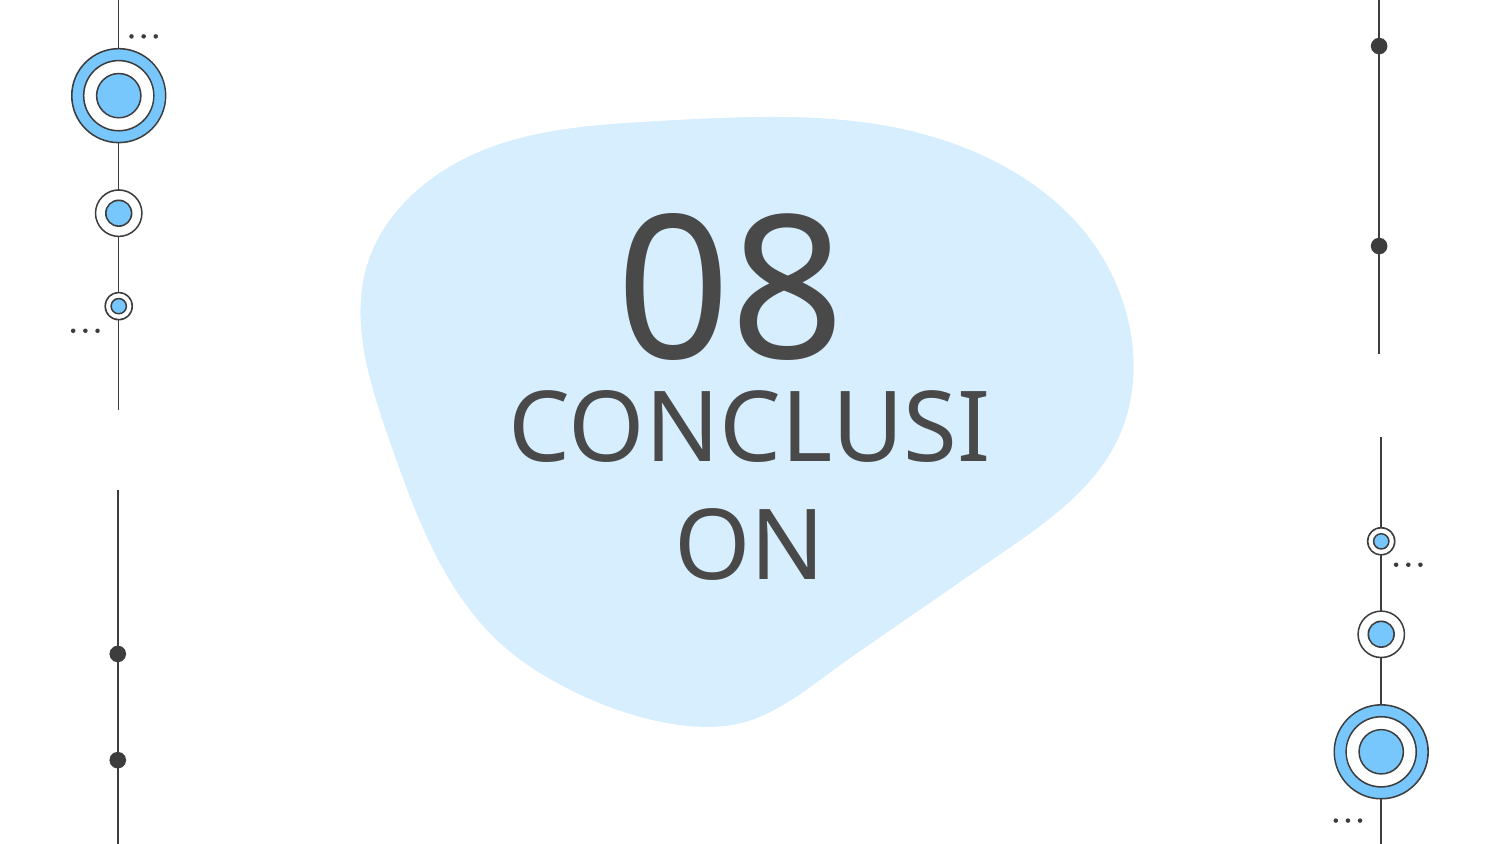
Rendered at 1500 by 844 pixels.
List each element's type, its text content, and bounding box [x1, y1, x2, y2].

title CONCLUSION [487, 473, 1013, 606]
title 08 [487, 190, 975, 366]
